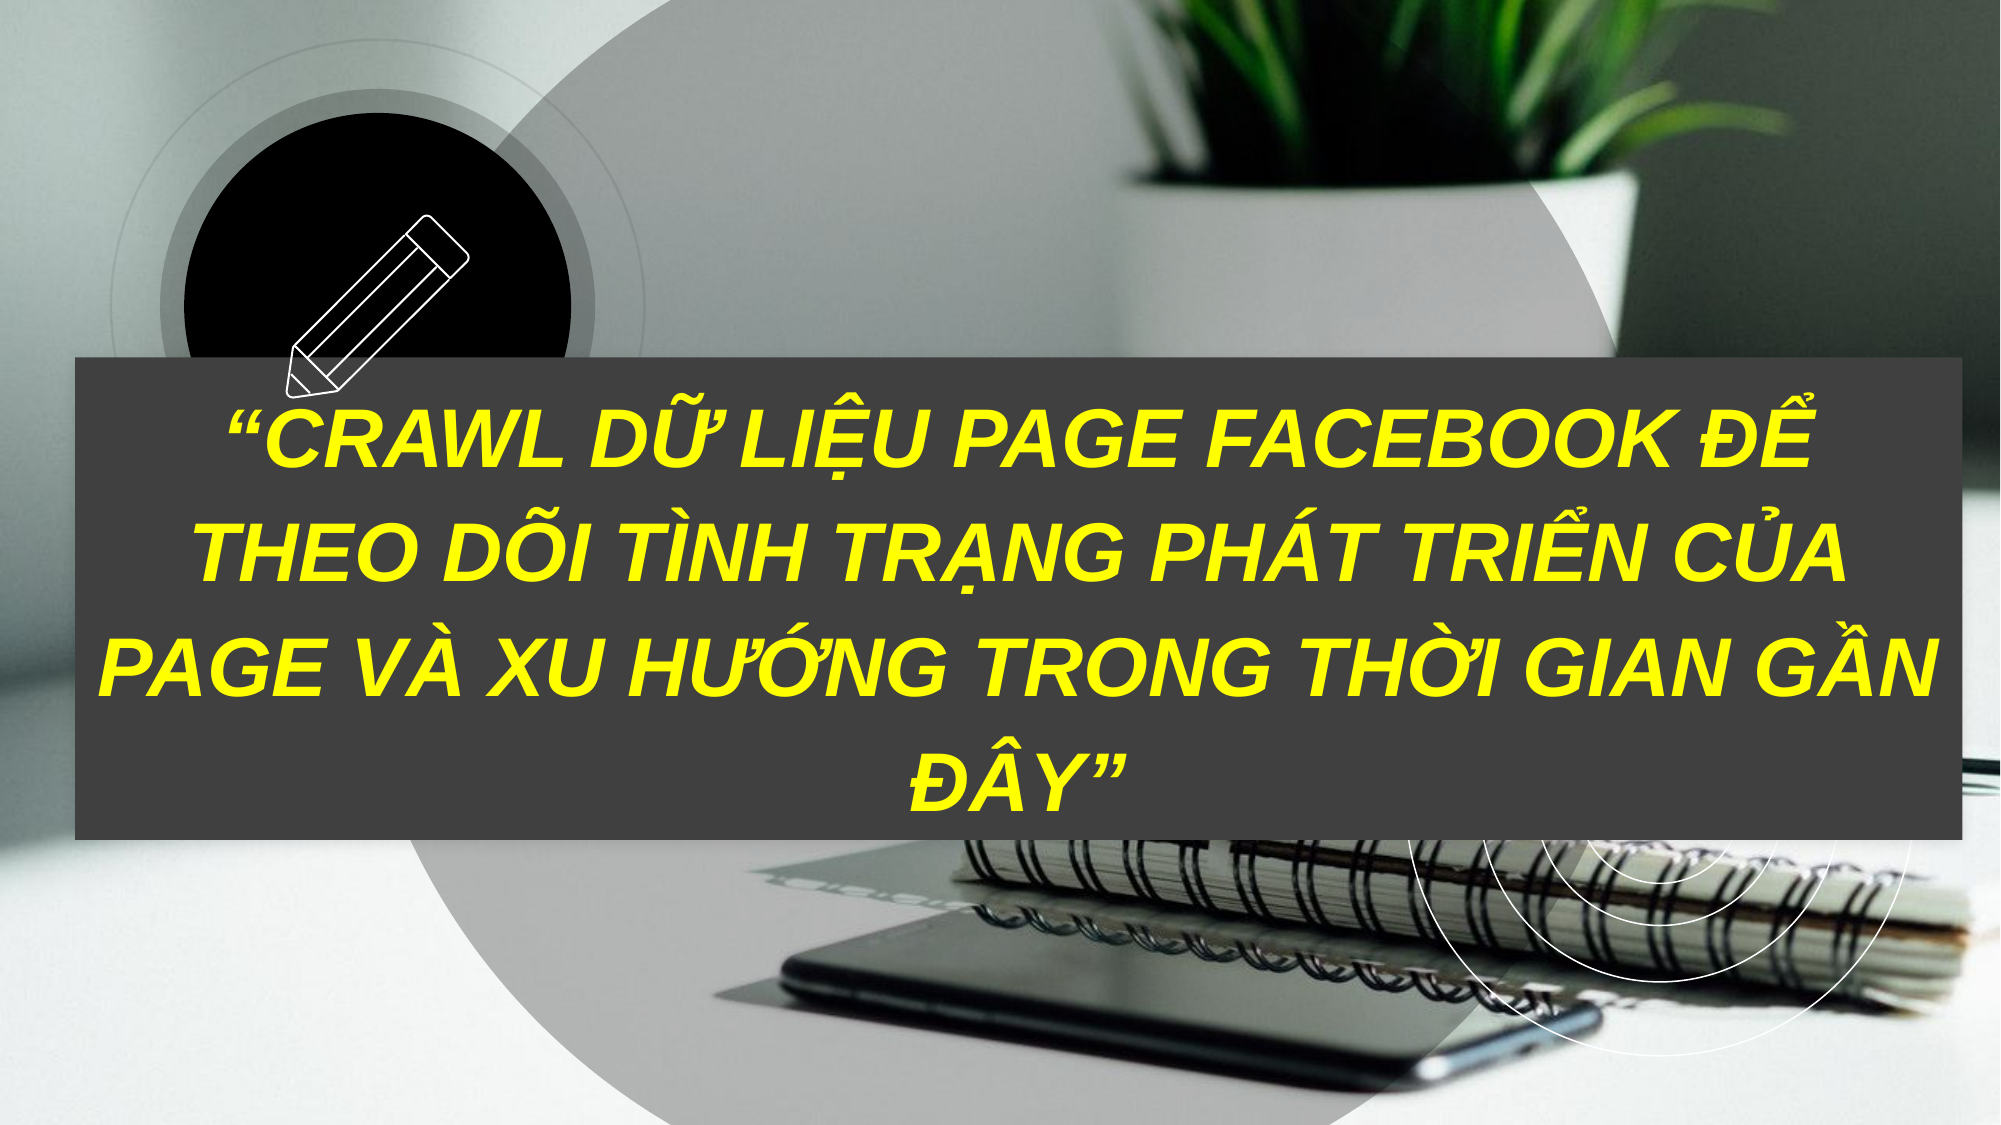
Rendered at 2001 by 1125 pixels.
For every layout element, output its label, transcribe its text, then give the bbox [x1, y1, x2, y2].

picture [0, 0, 2001, 1125]
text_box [286, 215, 469, 398]
title “CRAWL DỮ LIỆU PAGE FACEBOOK ĐỂ THEO DÕI TÌNH TRẠNG PHÁT TRIỂN CỦA PAGE VÀ XU HƯỚNG TRONG THỜI GIAN GẦN ĐÂY” [75, 357, 1963, 840]
